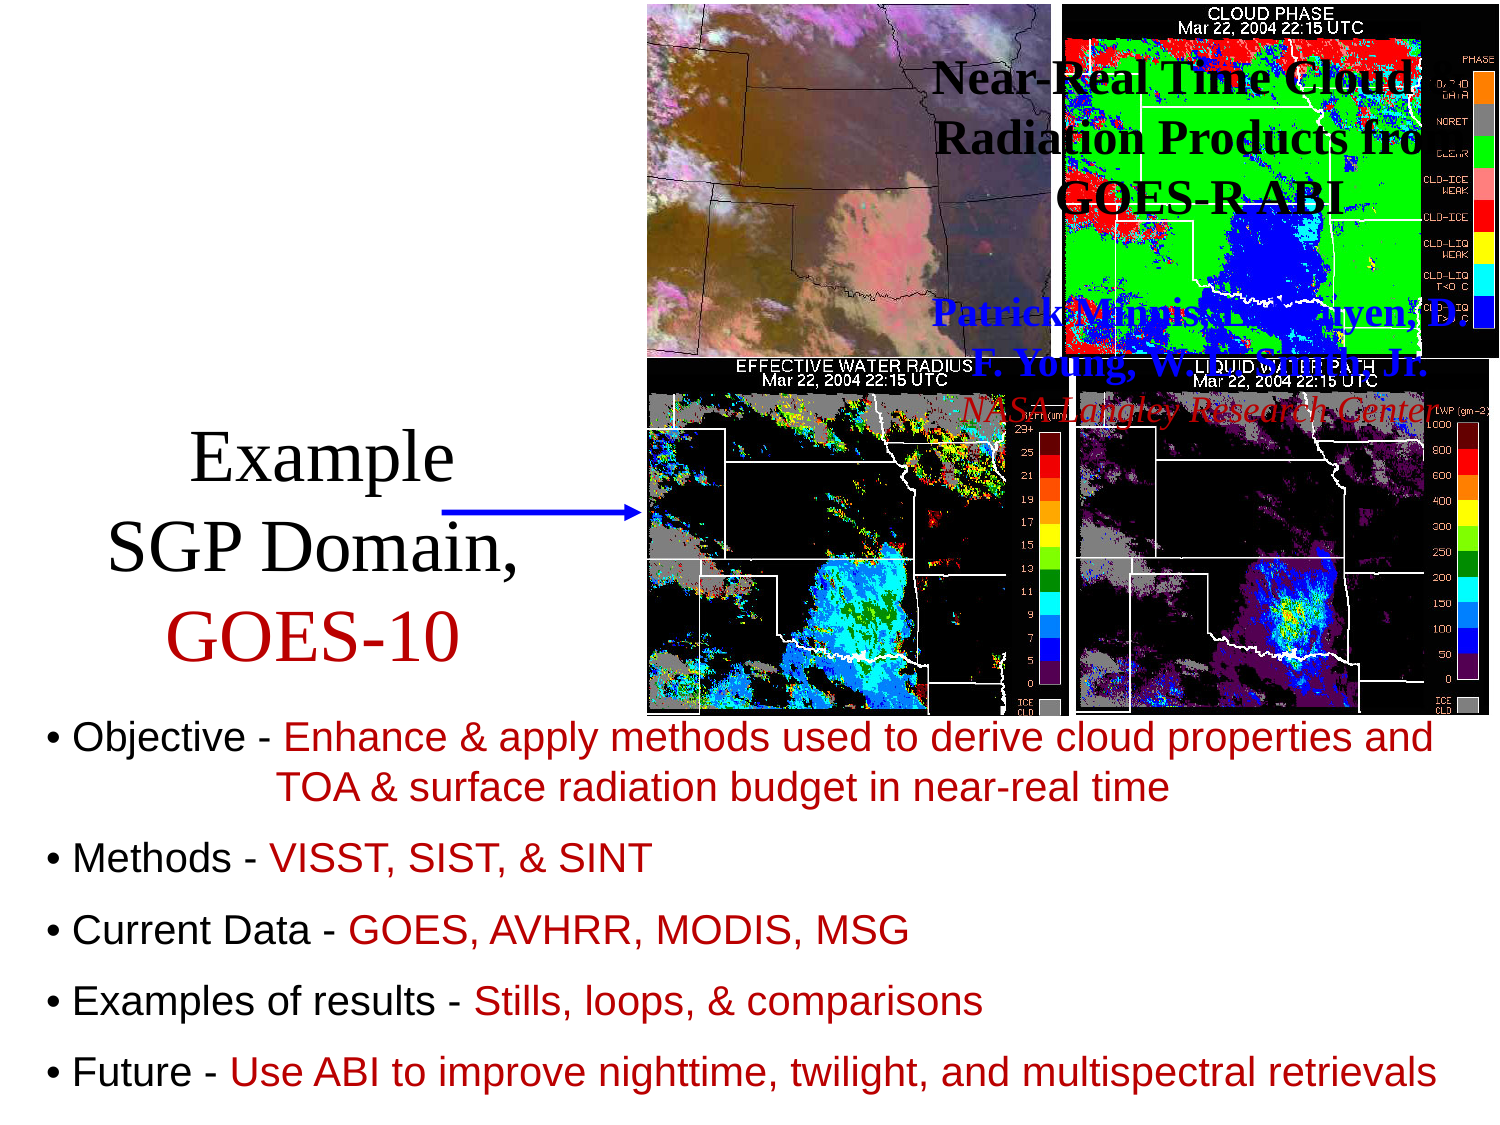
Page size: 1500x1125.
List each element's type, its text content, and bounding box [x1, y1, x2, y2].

text_box [441, 506, 642, 519]
text_box • Current Data - GOES, AVHRR, MODIS, MSG • Examples of results - Stills, loops, & comparisons • Future - Use ABI to improve nighttime, twilight, and multispectral retrievals [31, 895, 1469, 1103]
picture [647, 3, 1500, 716]
title Example SGP Domain, GOES-10 [37, 504, 590, 580]
text_box • Objective - Enhance & apply methods used to derive cloud properties and TOA & surface radiation budget in near-real time • Methods - VISST, SIST, & SINT [31, 702, 1465, 888]
